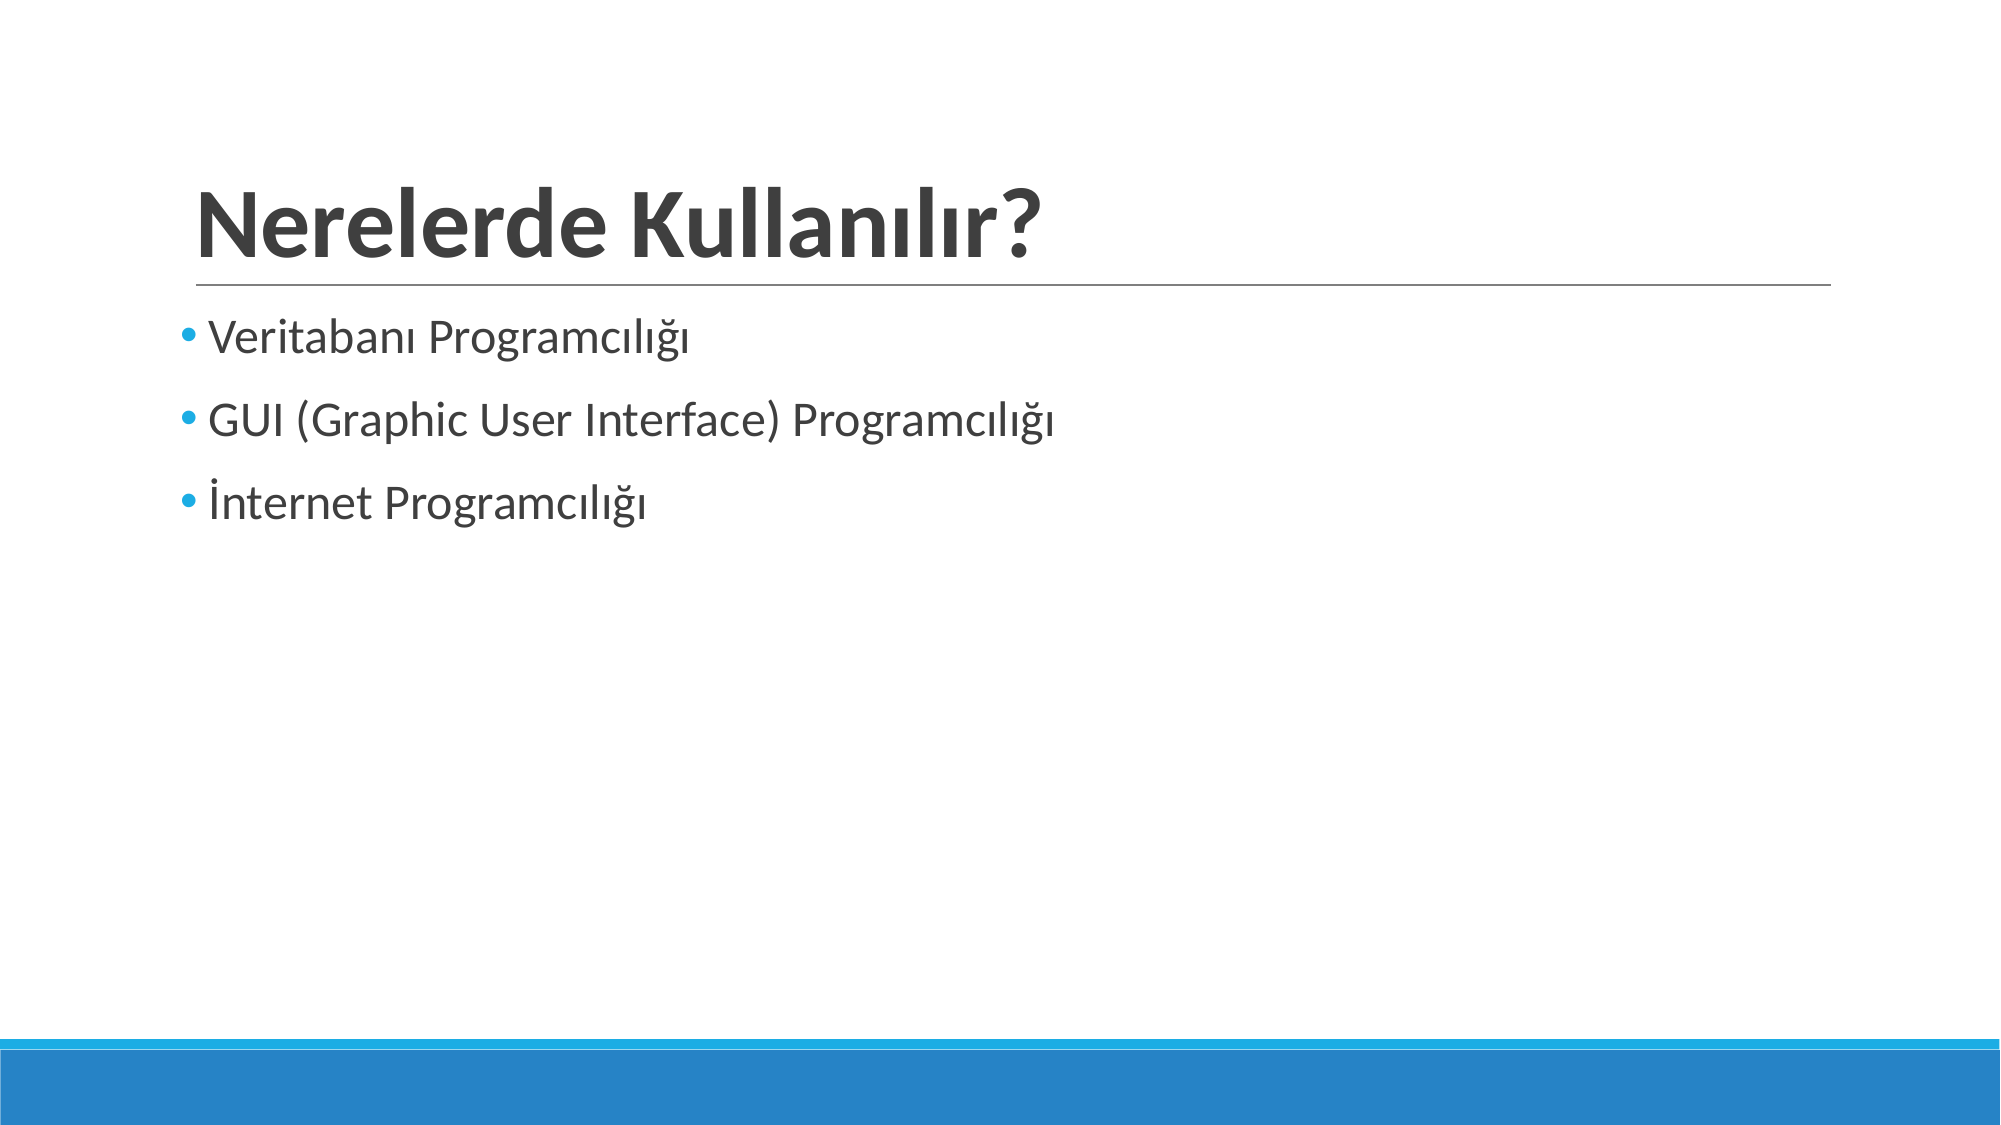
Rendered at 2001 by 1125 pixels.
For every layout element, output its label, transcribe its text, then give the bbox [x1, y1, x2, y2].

title Nerelerde Kullanılır? [180, 47, 1830, 285]
list Veritabanı Programcılığı GUI (Graphic User Interface) Programcılığı İnternet Programcılığı [180, 302, 1830, 963]
